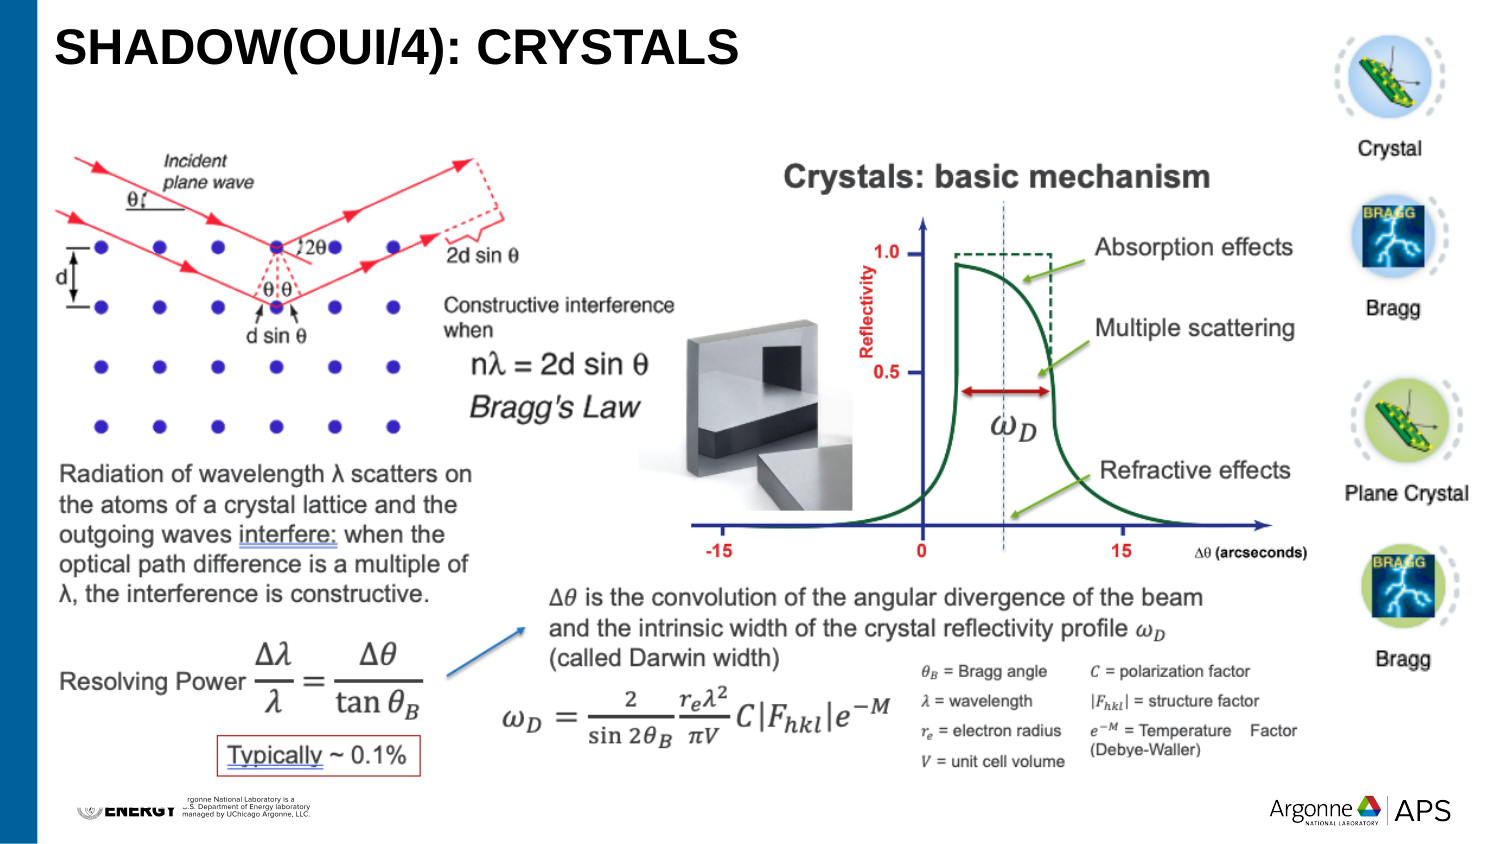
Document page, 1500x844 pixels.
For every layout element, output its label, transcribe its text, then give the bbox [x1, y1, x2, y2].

picture [76, 808, 312, 820]
picture [1322, 20, 1472, 329]
picture [1259, 785, 1461, 836]
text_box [39, 119, 1315, 808]
picture [1334, 346, 1491, 684]
title Shadow(Oui/4): Crystals [39, 0, 1500, 135]
